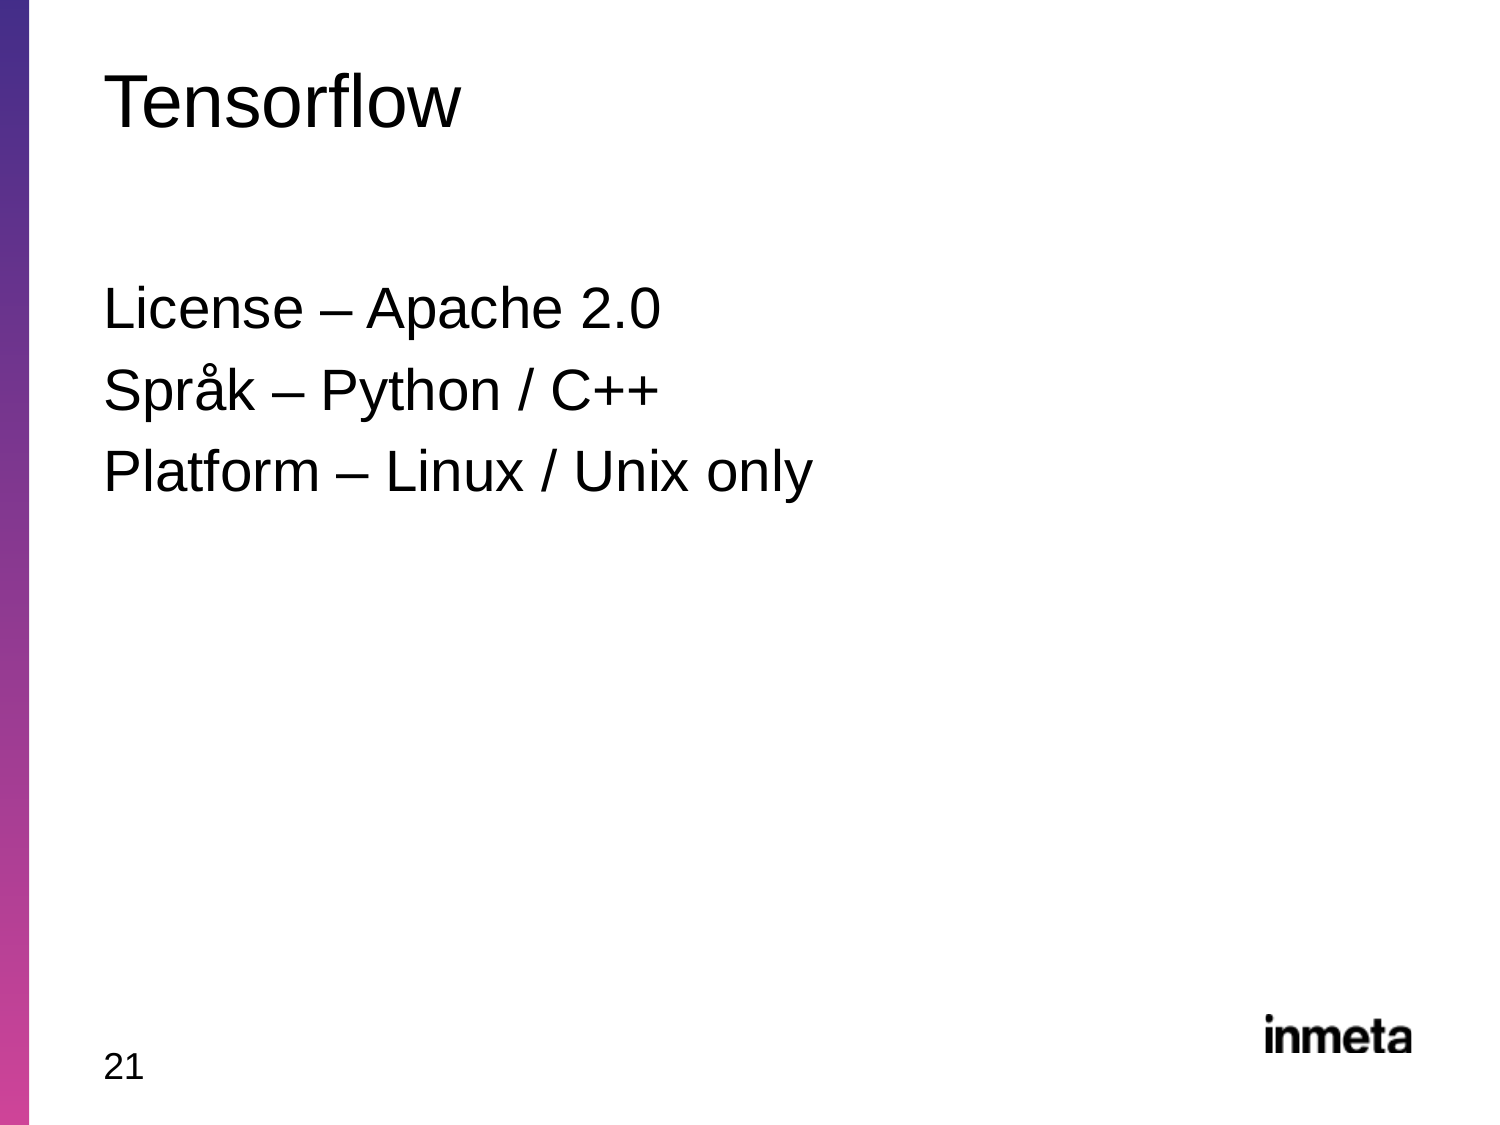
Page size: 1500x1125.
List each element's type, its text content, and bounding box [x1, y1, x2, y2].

title Tensorflow [88, 45, 1412, 233]
slide_number 21 [88, 1034, 439, 1095]
list License – Apache 2.0 Språk – Python / C++ Platform – Linux / Unix only [88, 262, 1412, 1005]
